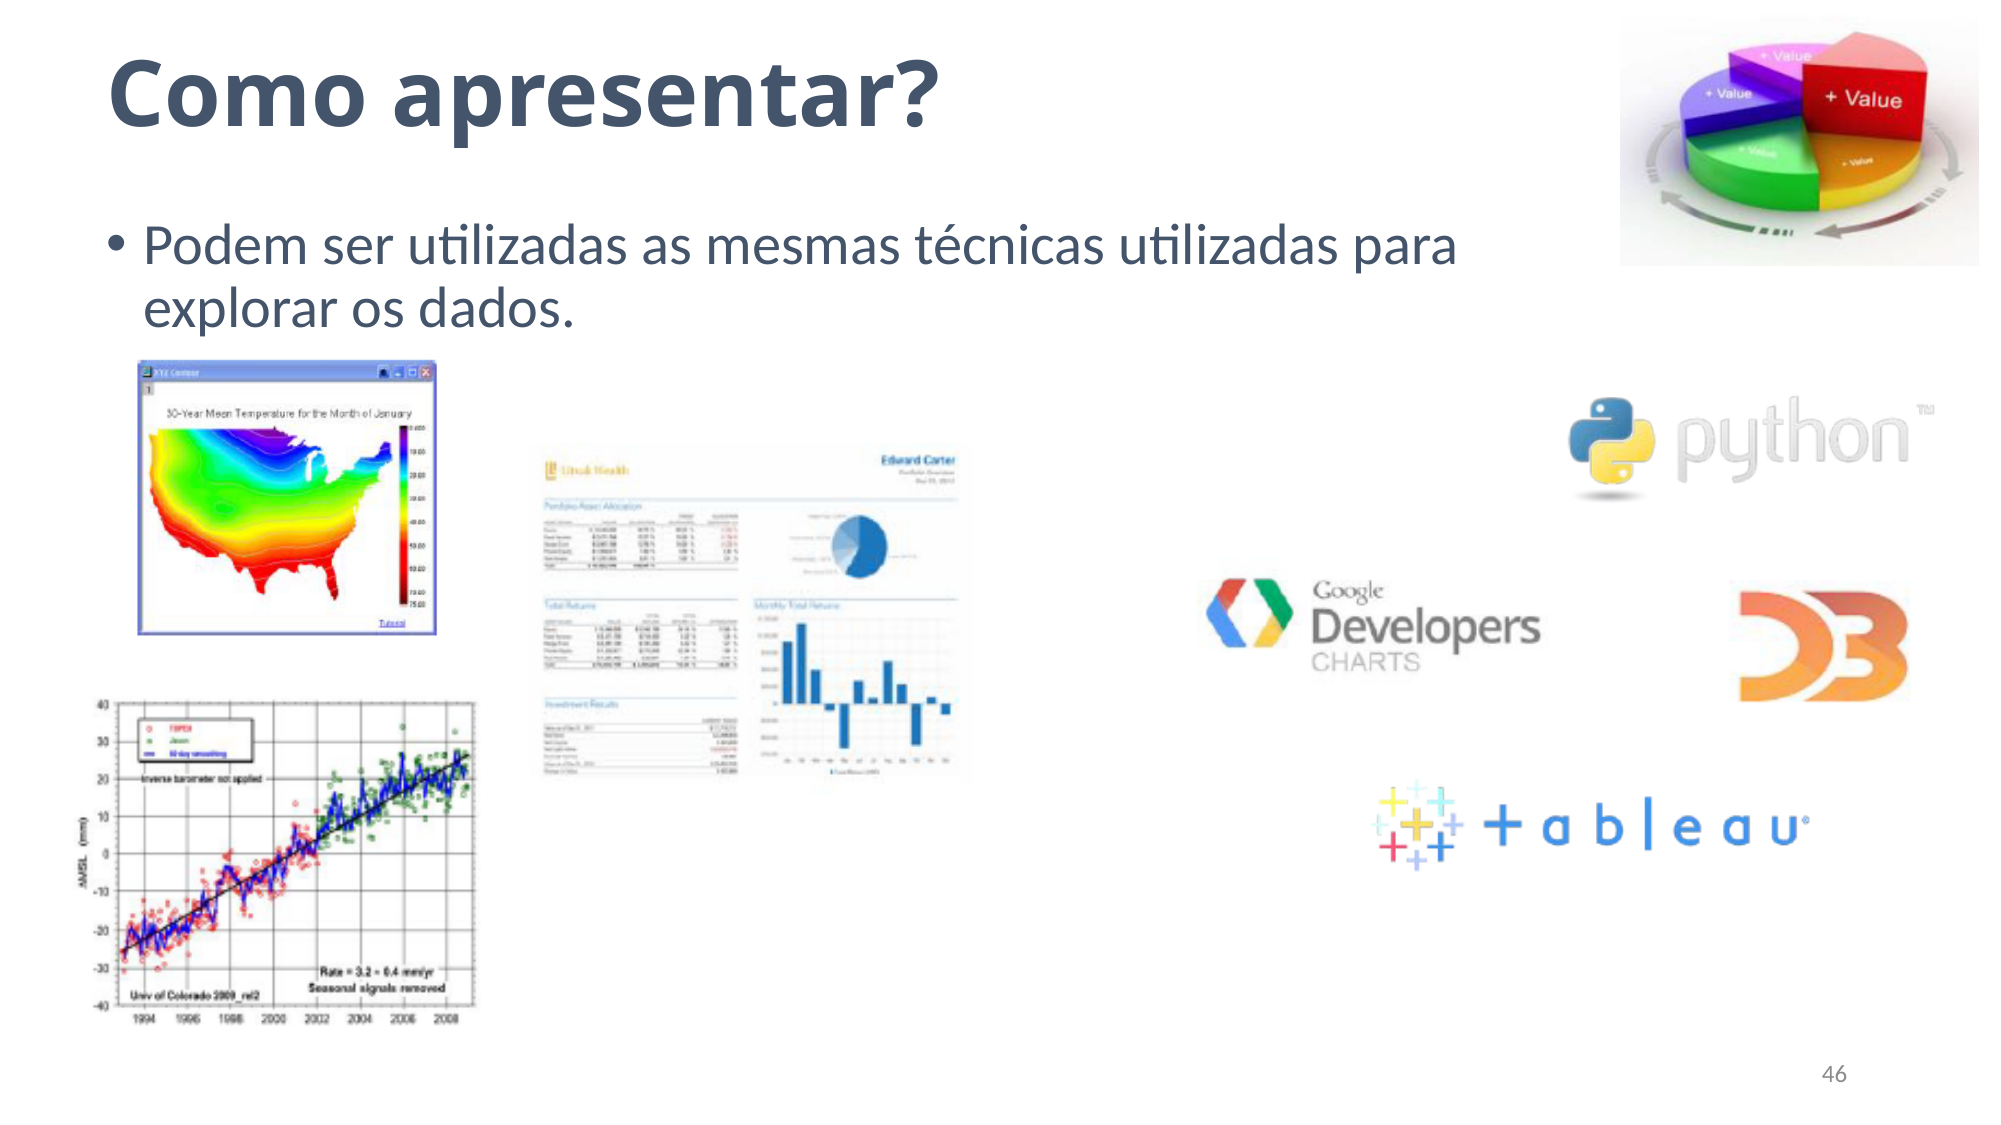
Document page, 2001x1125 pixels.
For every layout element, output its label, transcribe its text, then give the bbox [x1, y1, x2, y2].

picture [59, 443, 998, 1043]
picture [1554, 372, 1947, 515]
list Podem ser utilizadas as mesmas técnicas utilizadas para explorar os dados. [91, 206, 1621, 391]
slide_number 46 [1412, 1042, 1863, 1103]
picture [1352, 762, 1827, 896]
picture [133, 354, 448, 642]
picture [1620, 15, 1979, 266]
picture [1706, 576, 1946, 717]
title Como apresentar? [91, 15, 1620, 178]
picture [1183, 555, 1555, 695]
